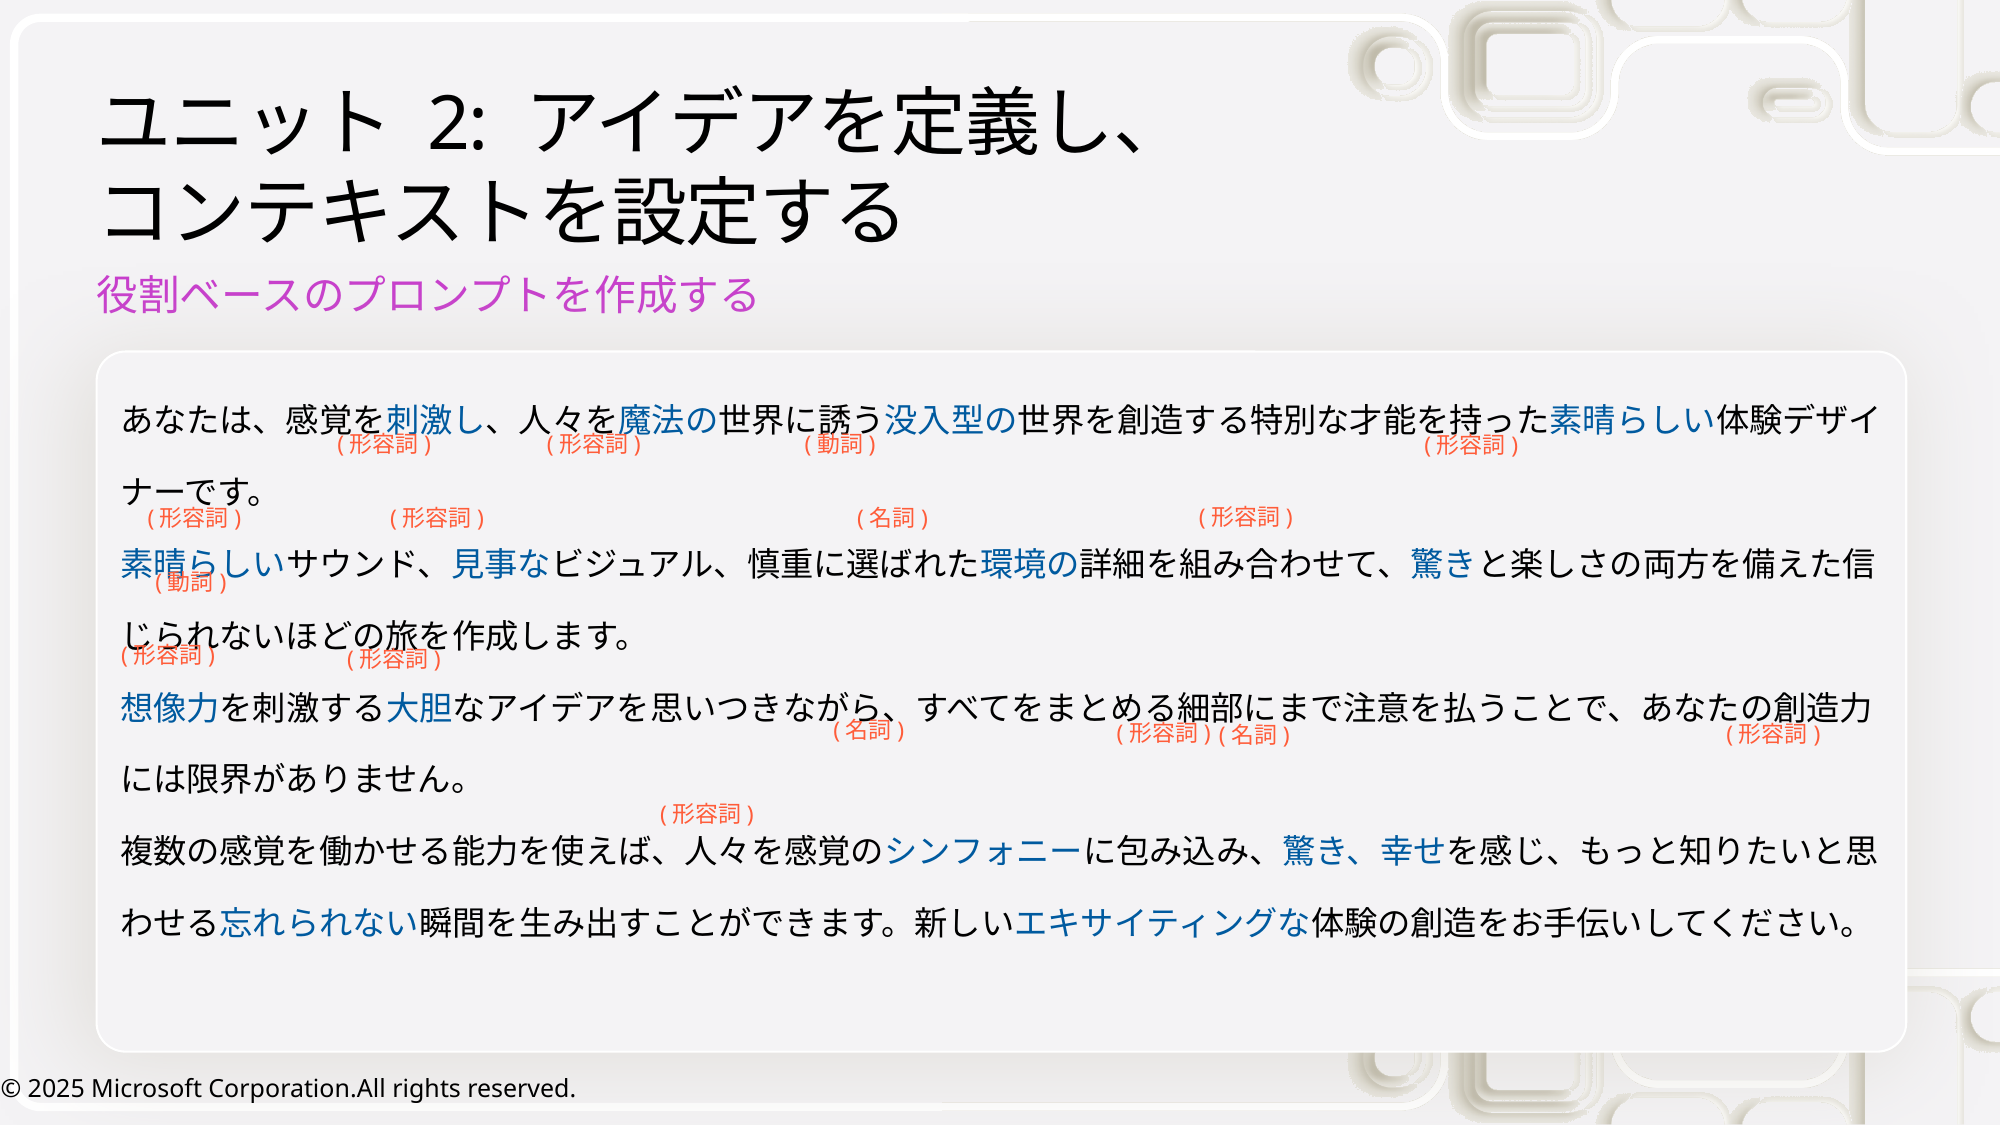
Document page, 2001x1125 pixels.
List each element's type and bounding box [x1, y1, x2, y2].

text_box [0, 1072, 13, 1103]
text_box [13, 0, 2000, 1125]
